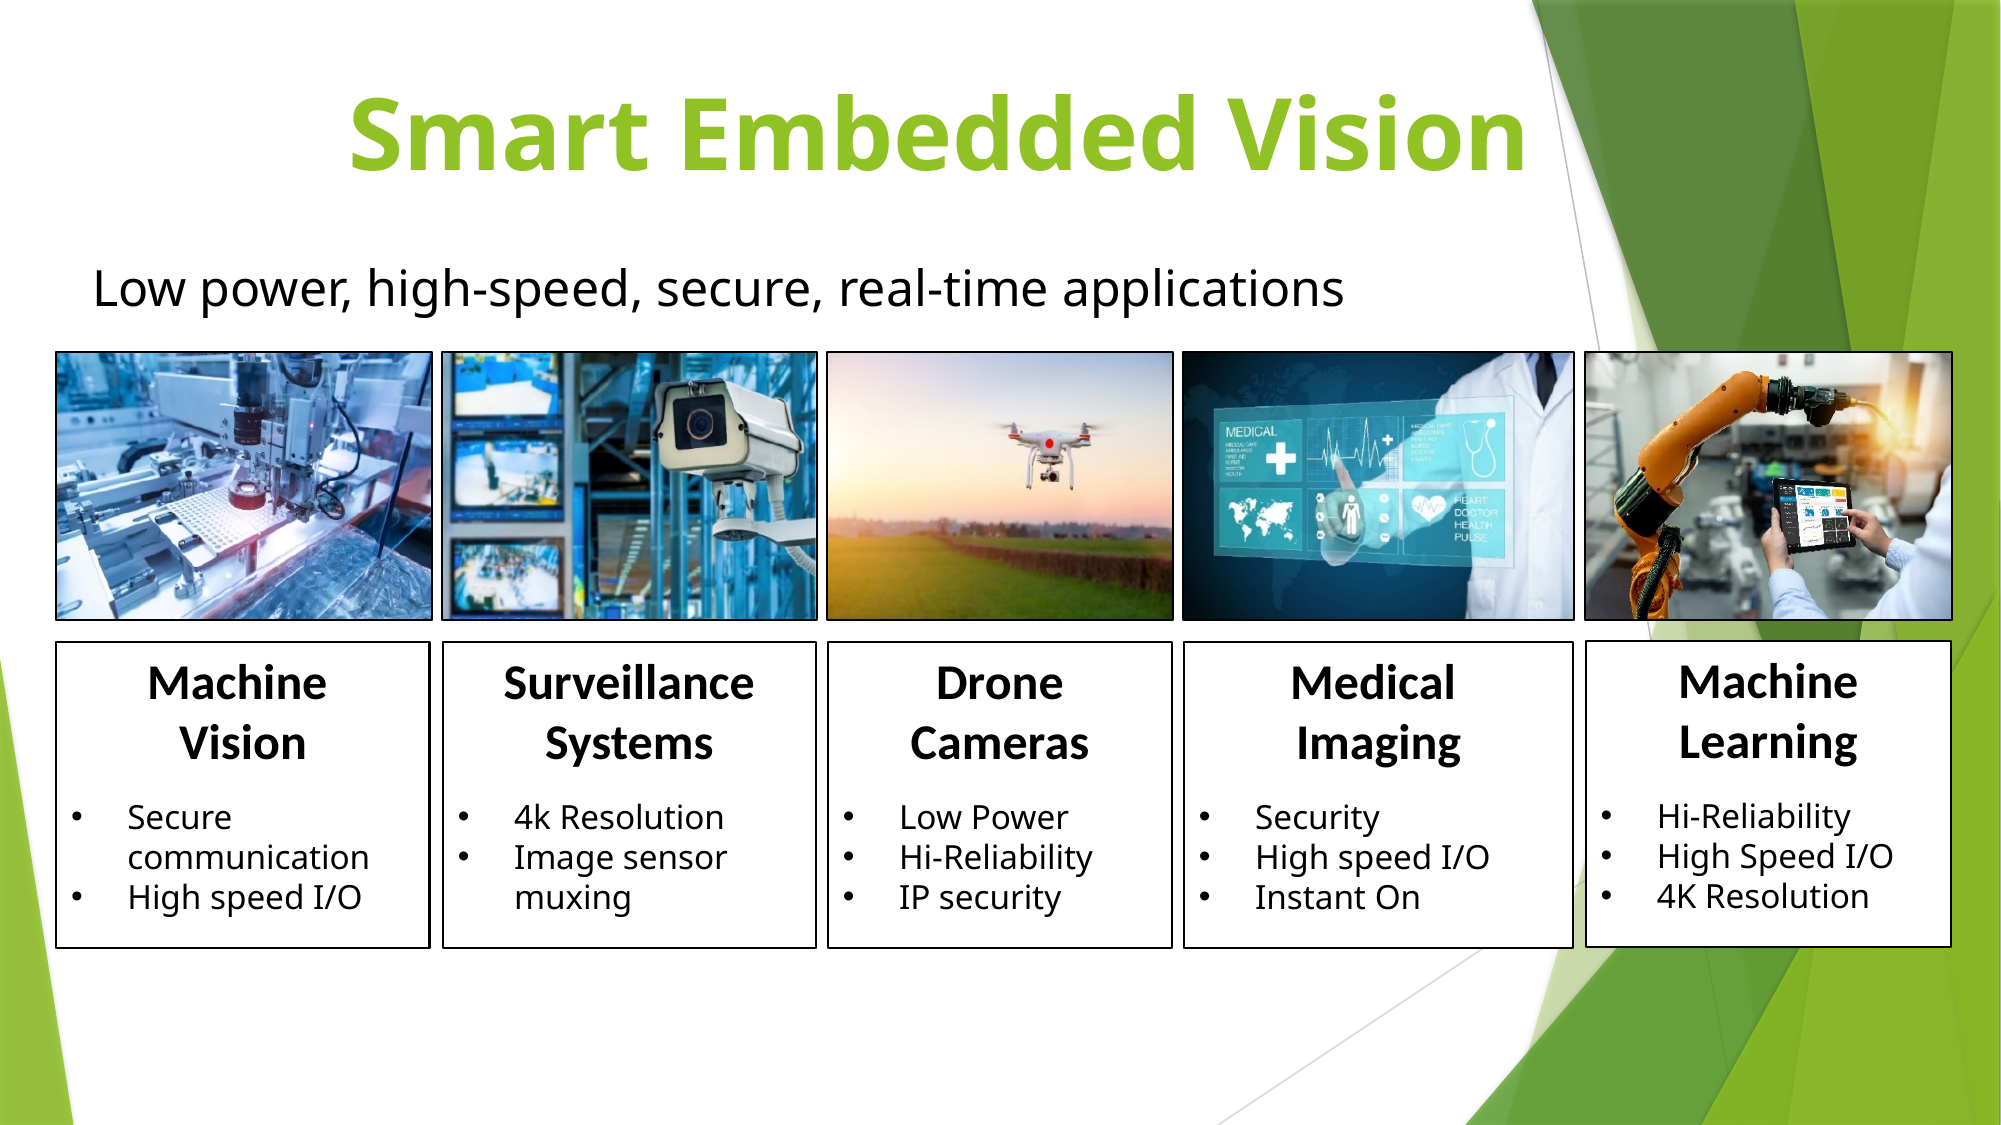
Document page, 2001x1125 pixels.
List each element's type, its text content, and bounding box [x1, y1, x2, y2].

text_box Low power, high-speed, secure, real-time applications [77, 248, 1923, 324]
text_box Surveillance Systems 4k Resolution Image sensor muxing [442, 641, 817, 950]
title Smart Embedded Vision [333, 62, 1984, 205]
text_box Machine Vision Secure communication High speed I/O [55, 641, 431, 950]
text_box Machine Learning Hi-Reliability High Speed I/O 4K Resolution [1584, 640, 1952, 949]
picture [1183, 352, 1574, 620]
text_box Drone Cameras Low Power Hi-Reliability IP security [827, 641, 1173, 950]
text_box Medical Imaging Security High speed I/O Instant On [1183, 641, 1575, 950]
picture [827, 352, 1173, 620]
picture [442, 352, 817, 620]
picture [782, 594, 790, 605]
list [56, 352, 431, 620]
picture [1585, 352, 1952, 620]
